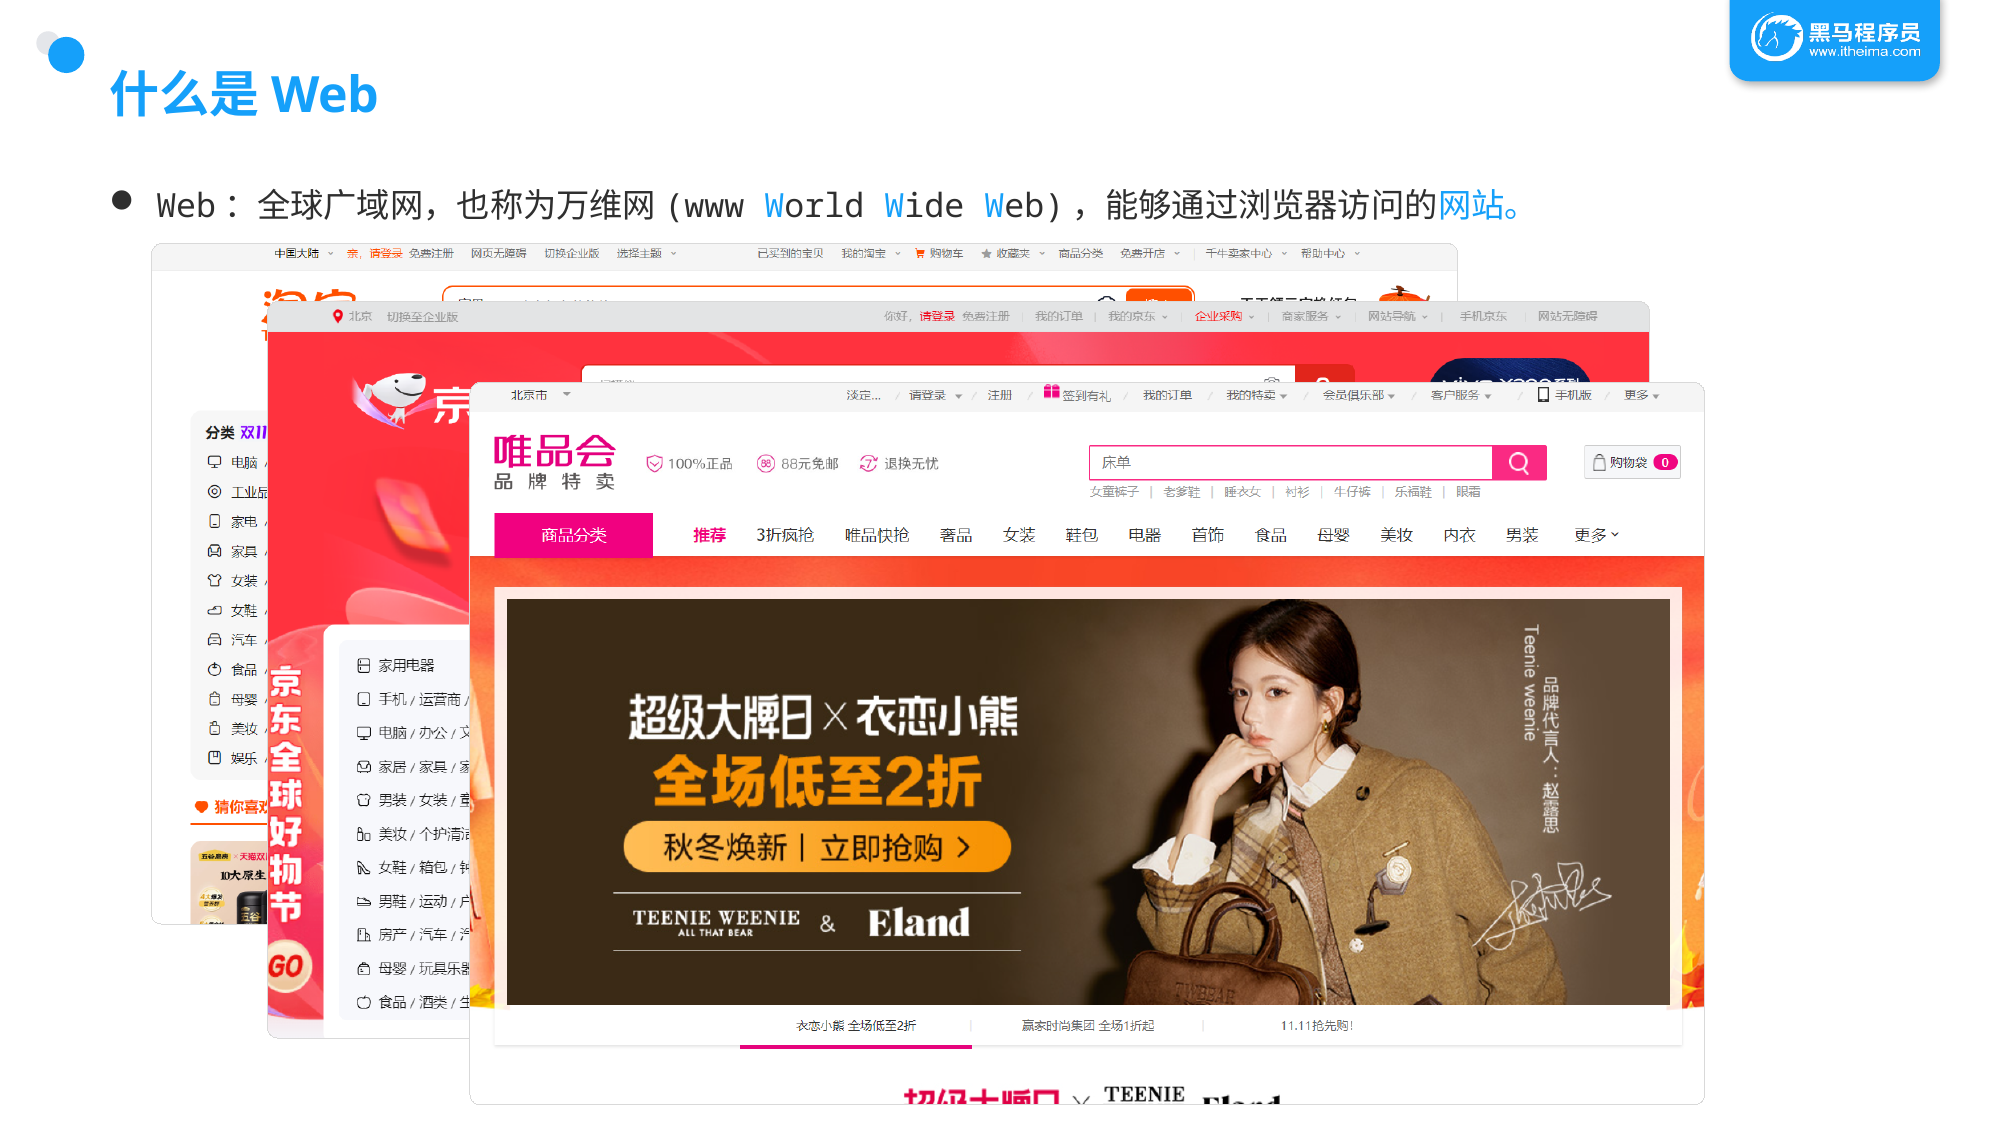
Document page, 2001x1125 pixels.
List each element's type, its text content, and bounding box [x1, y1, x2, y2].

picture [151, 243, 1705, 1105]
list Web：全球广域网，也称为万维网(www World Wide Web)，能够通过浏览器访问的网站。 [94, 156, 1909, 235]
title 什么是Web [94, 55, 1858, 133]
picture [1732, 3, 1940, 64]
